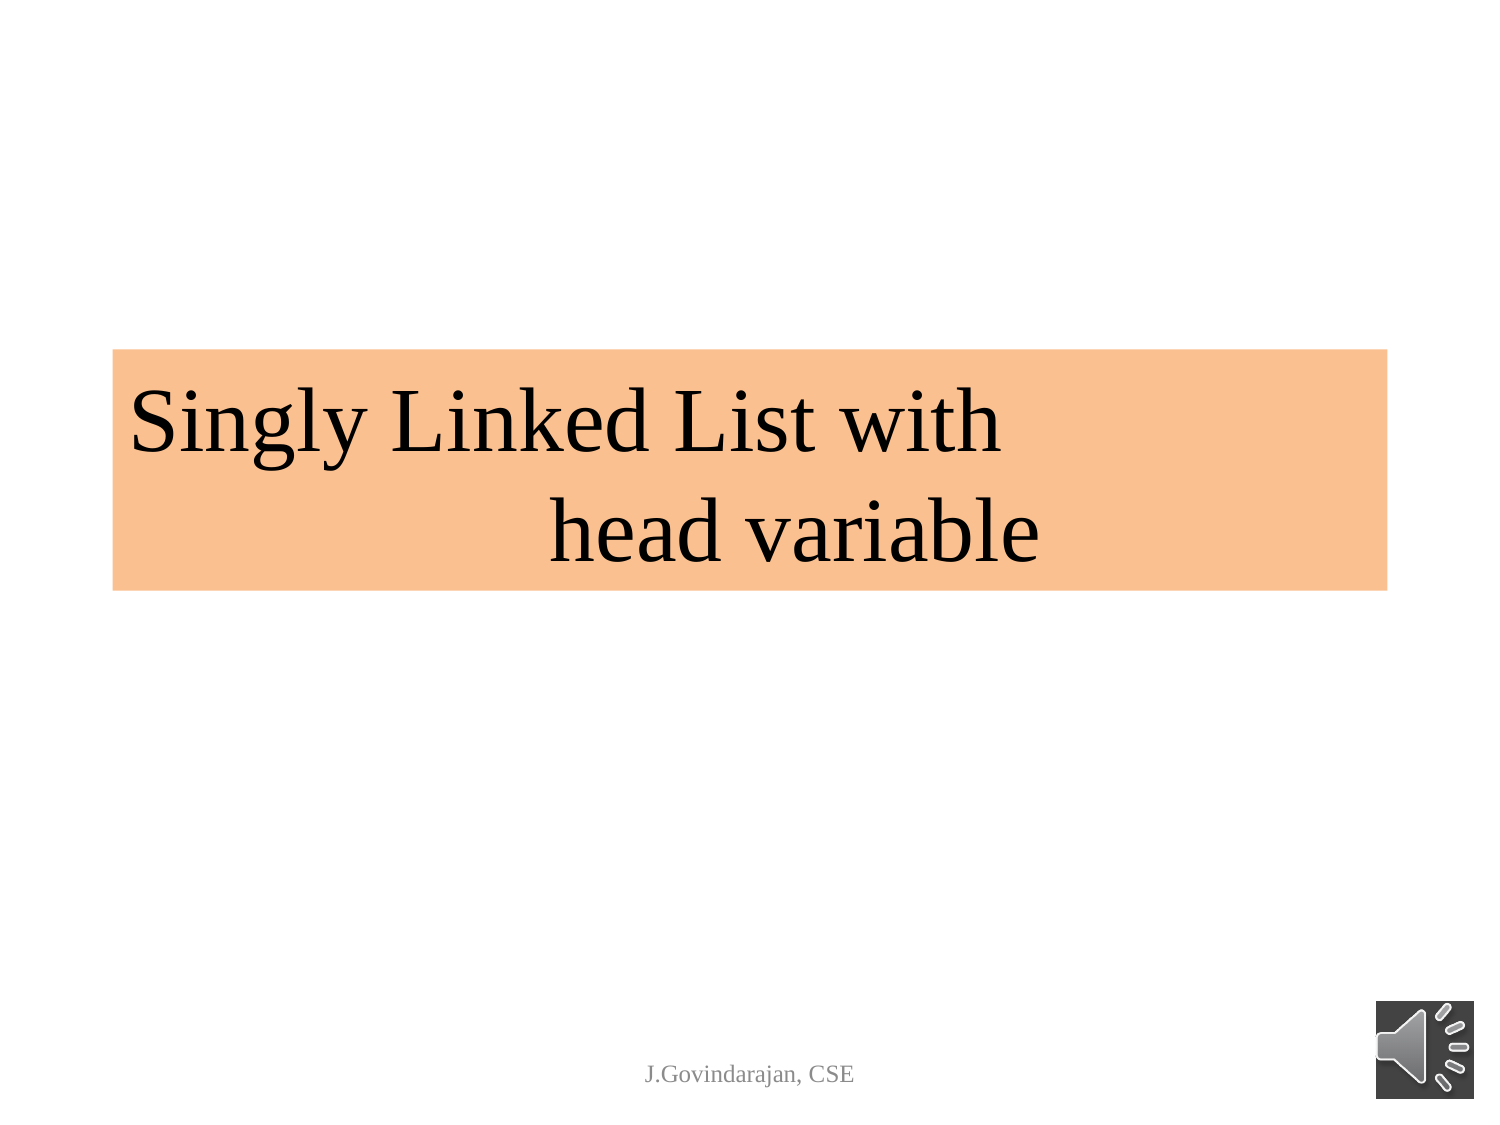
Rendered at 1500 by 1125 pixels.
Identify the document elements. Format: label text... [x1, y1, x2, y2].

footer J.Govindarajan, CSE [512, 1042, 988, 1103]
picture [1374, 999, 1476, 1101]
title Singly Linked List with head variable [112, 349, 1388, 591]
